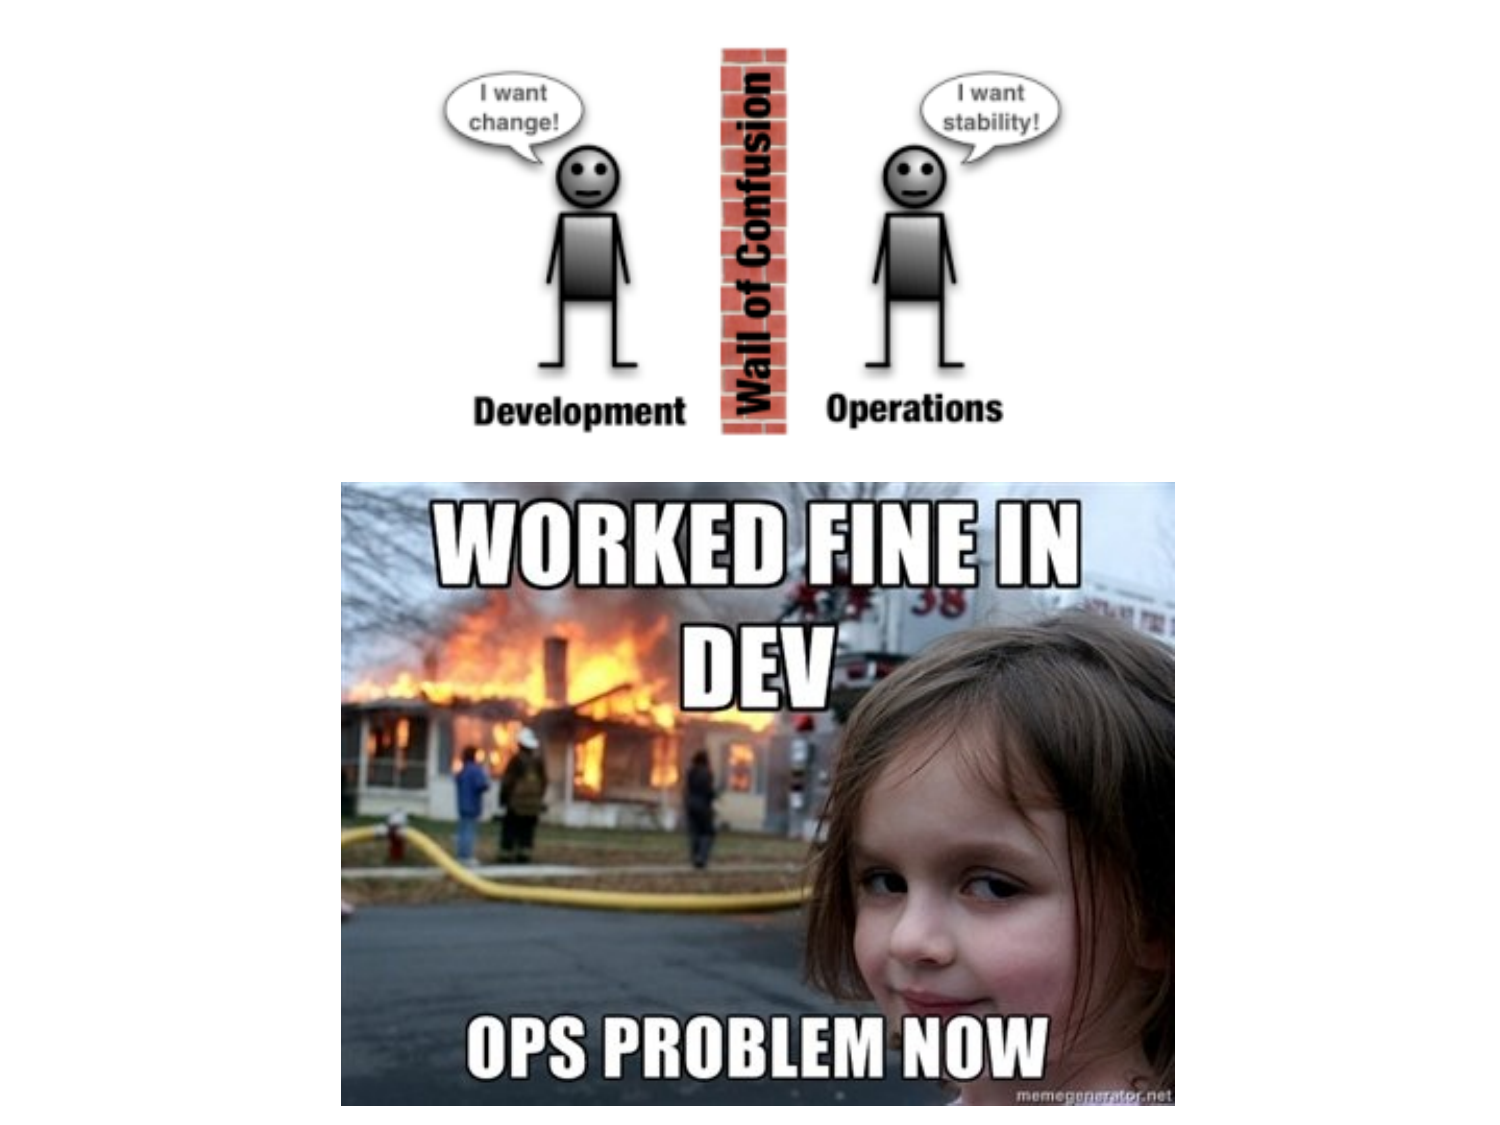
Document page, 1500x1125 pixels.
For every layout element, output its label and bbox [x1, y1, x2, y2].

picture [340, 0, 1175, 1106]
